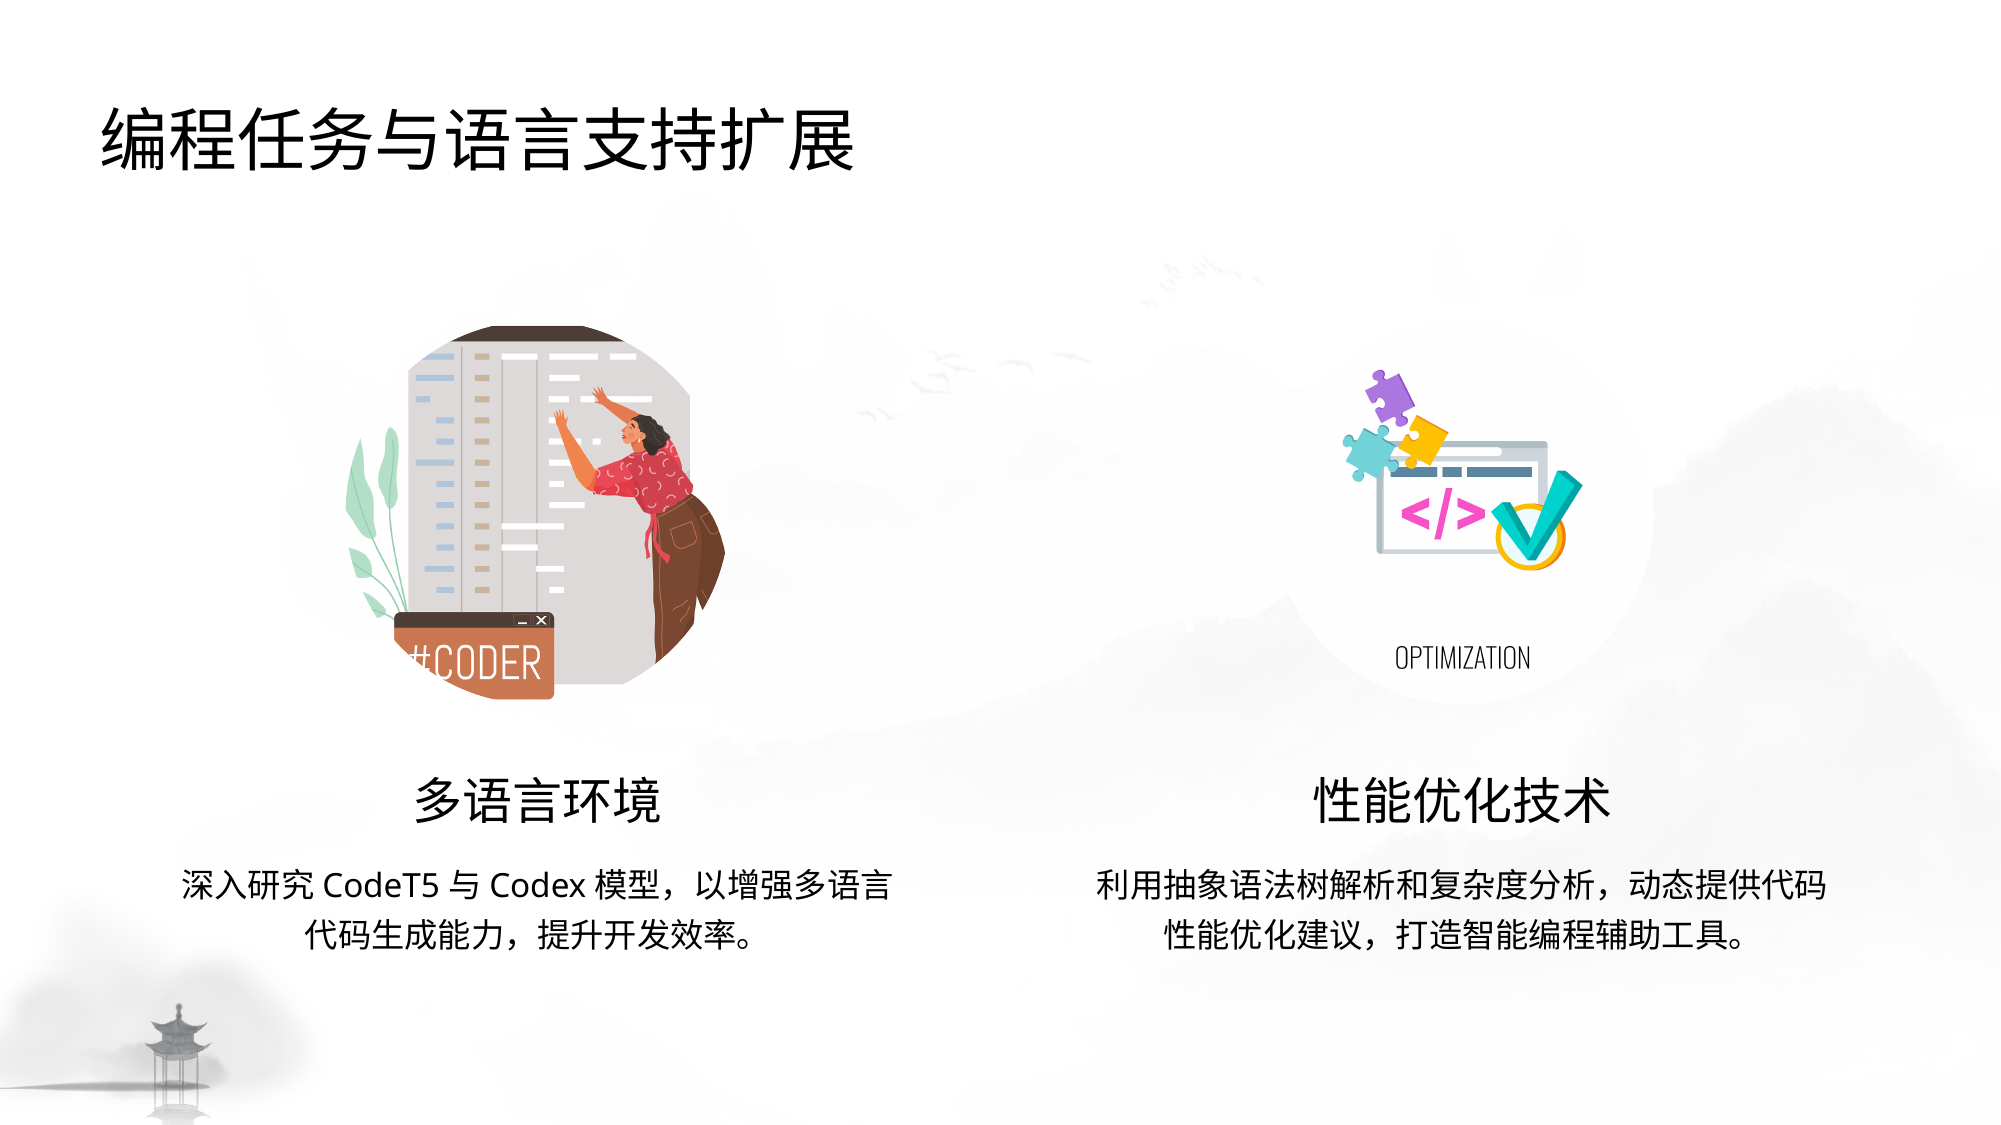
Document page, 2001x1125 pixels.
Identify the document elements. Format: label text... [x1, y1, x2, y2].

title 编程任务与语言支持扩展 [99, 87, 1900, 188]
picture [345, 320, 730, 705]
picture [1270, 320, 1655, 705]
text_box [99, 249, 1900, 1025]
